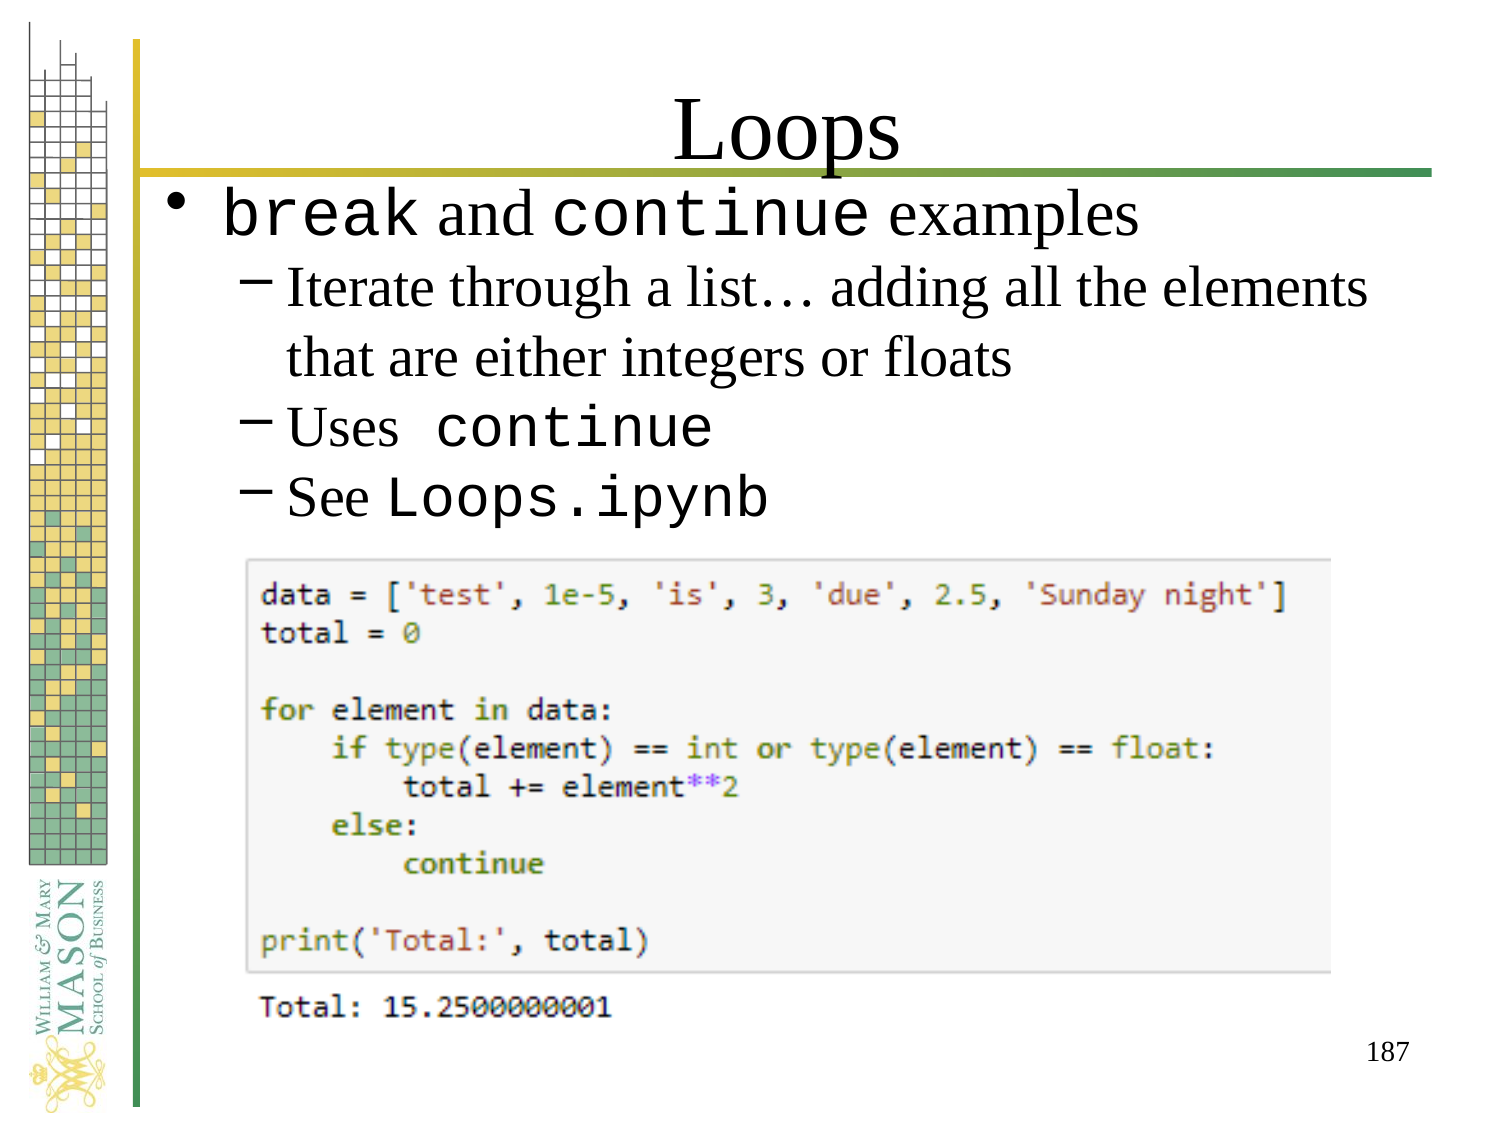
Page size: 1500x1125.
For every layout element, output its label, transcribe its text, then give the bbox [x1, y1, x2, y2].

title Loops [150, 45, 1425, 160]
picture [230, 549, 1331, 1047]
slide_number 187 [1048, 1024, 1426, 1103]
table_cell != [29, 879, 107, 1113]
list break and continue examples Iterate through a list… adding all the elements that are either integers or floats Uses continue See Loops.ipynb [150, 160, 1460, 1005]
